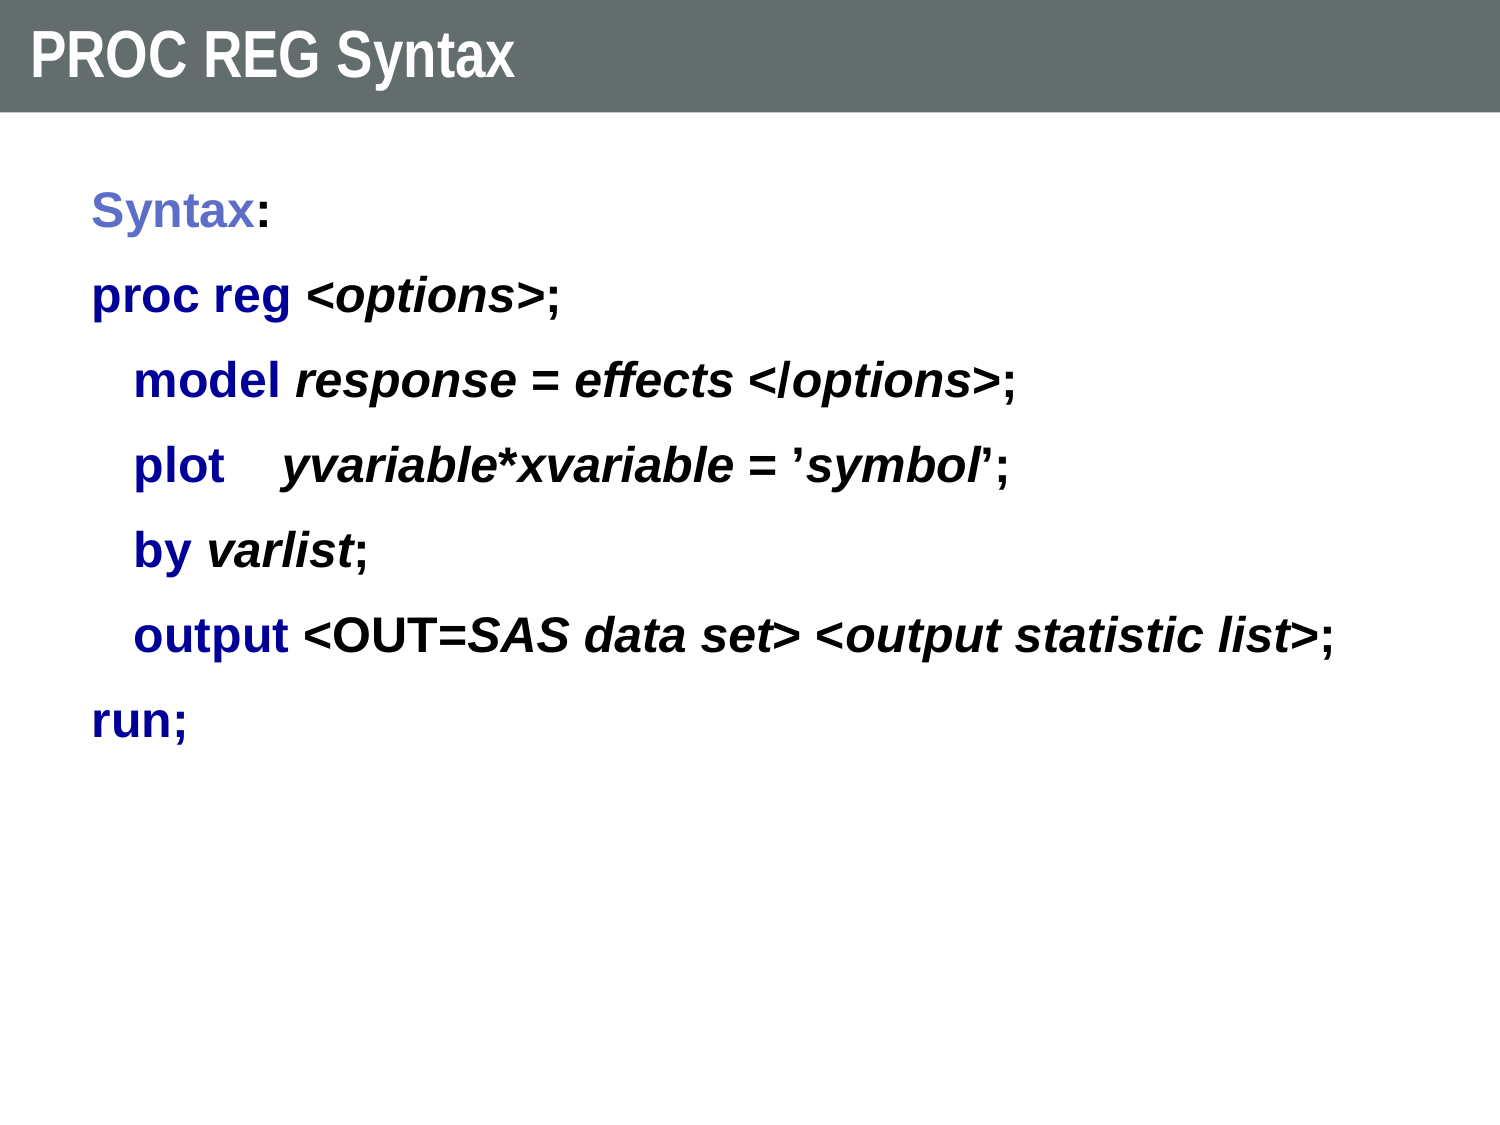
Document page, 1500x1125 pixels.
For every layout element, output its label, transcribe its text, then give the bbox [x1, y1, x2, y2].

text_box Syntax: proc reg <options>; model response = effects </options>; plot yvariable*xvariable = ’symbol’; by varlist; output <OUT=SAS data set> <output statistic list>; run; [77, 169, 1423, 755]
title PROC REG Syntax [0, 0, 1500, 117]
